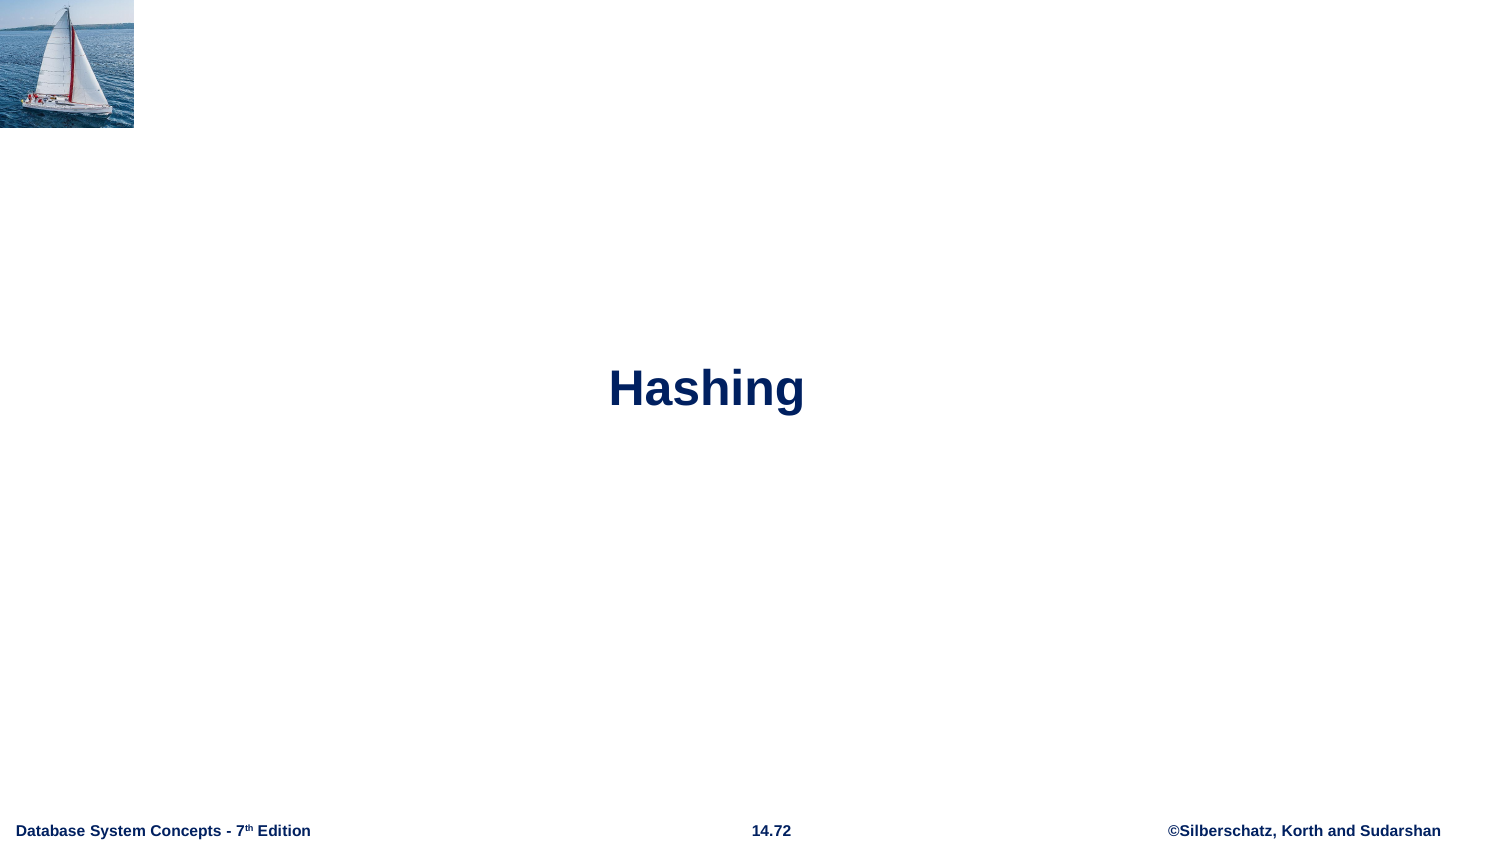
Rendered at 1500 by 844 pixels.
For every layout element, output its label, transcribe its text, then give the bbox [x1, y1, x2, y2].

picture [0, 0, 134, 128]
list Hashing [593, 347, 1018, 448]
